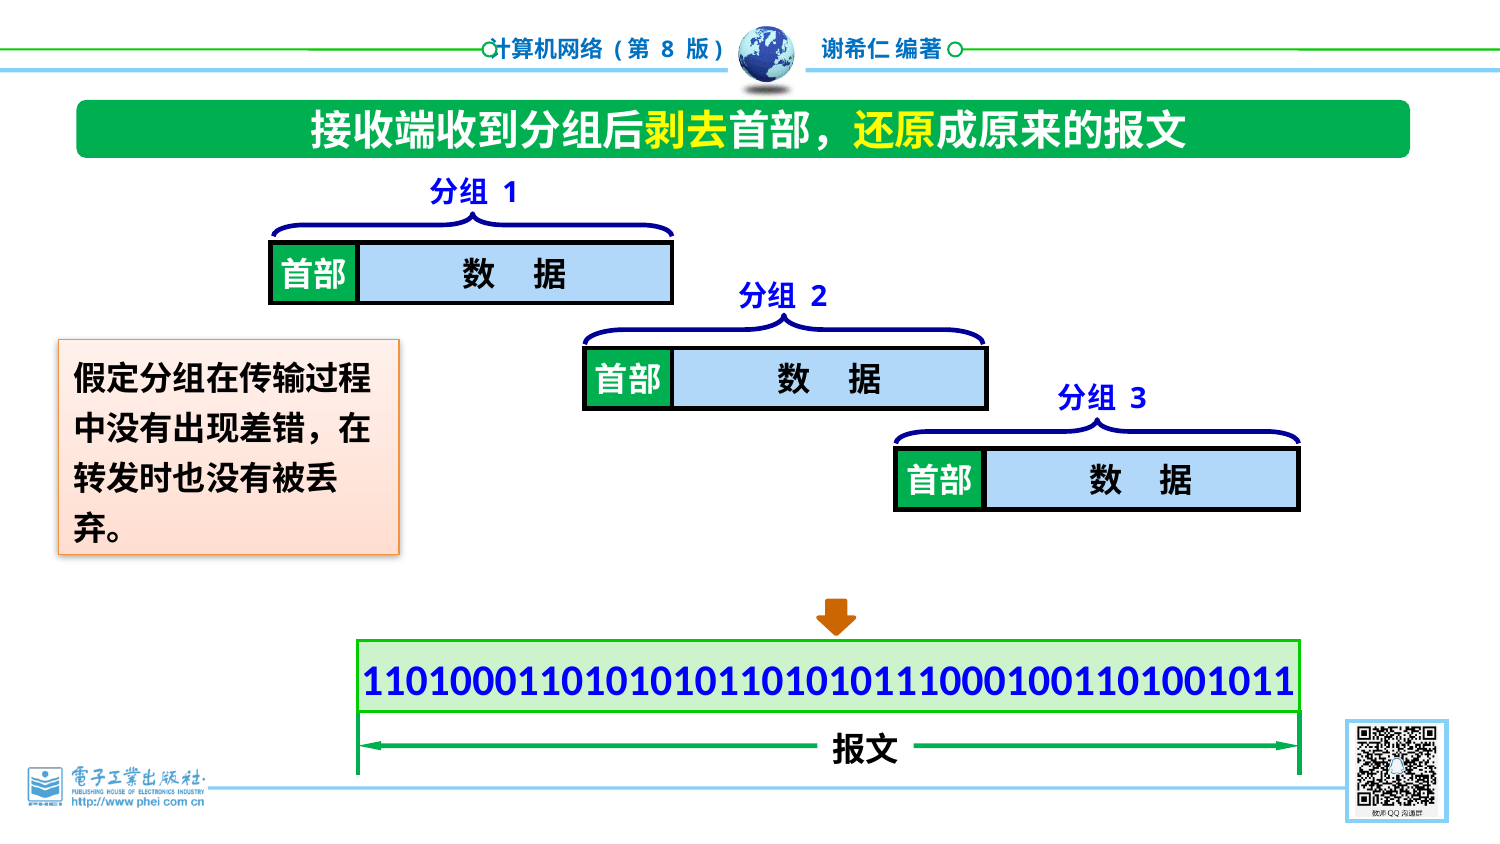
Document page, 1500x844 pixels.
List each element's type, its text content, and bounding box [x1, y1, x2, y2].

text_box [584, 268, 984, 345]
text_box 数 据 [984, 451, 1299, 510]
picture [736, 24, 796, 99]
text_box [273, 164, 673, 237]
text_box 数 据 [672, 350, 987, 409]
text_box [343, 640, 1314, 777]
picture [1355, 724, 1438, 817]
text_box 数 据 [358, 244, 672, 304]
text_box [895, 371, 1299, 444]
picture [23, 764, 208, 809]
text_box 假定分组在传输过程中没有出现差错，在转发时也没有被丢弃。 [58, 339, 400, 555]
text_box [816, 598, 857, 636]
text_box 首部 [584, 353, 672, 409]
text_box 首部 [895, 451, 984, 510]
text_box 首部 [270, 243, 358, 304]
list 接收端收到分组后剥去首部，还原成原来的报文 [204, 99, 1293, 158]
